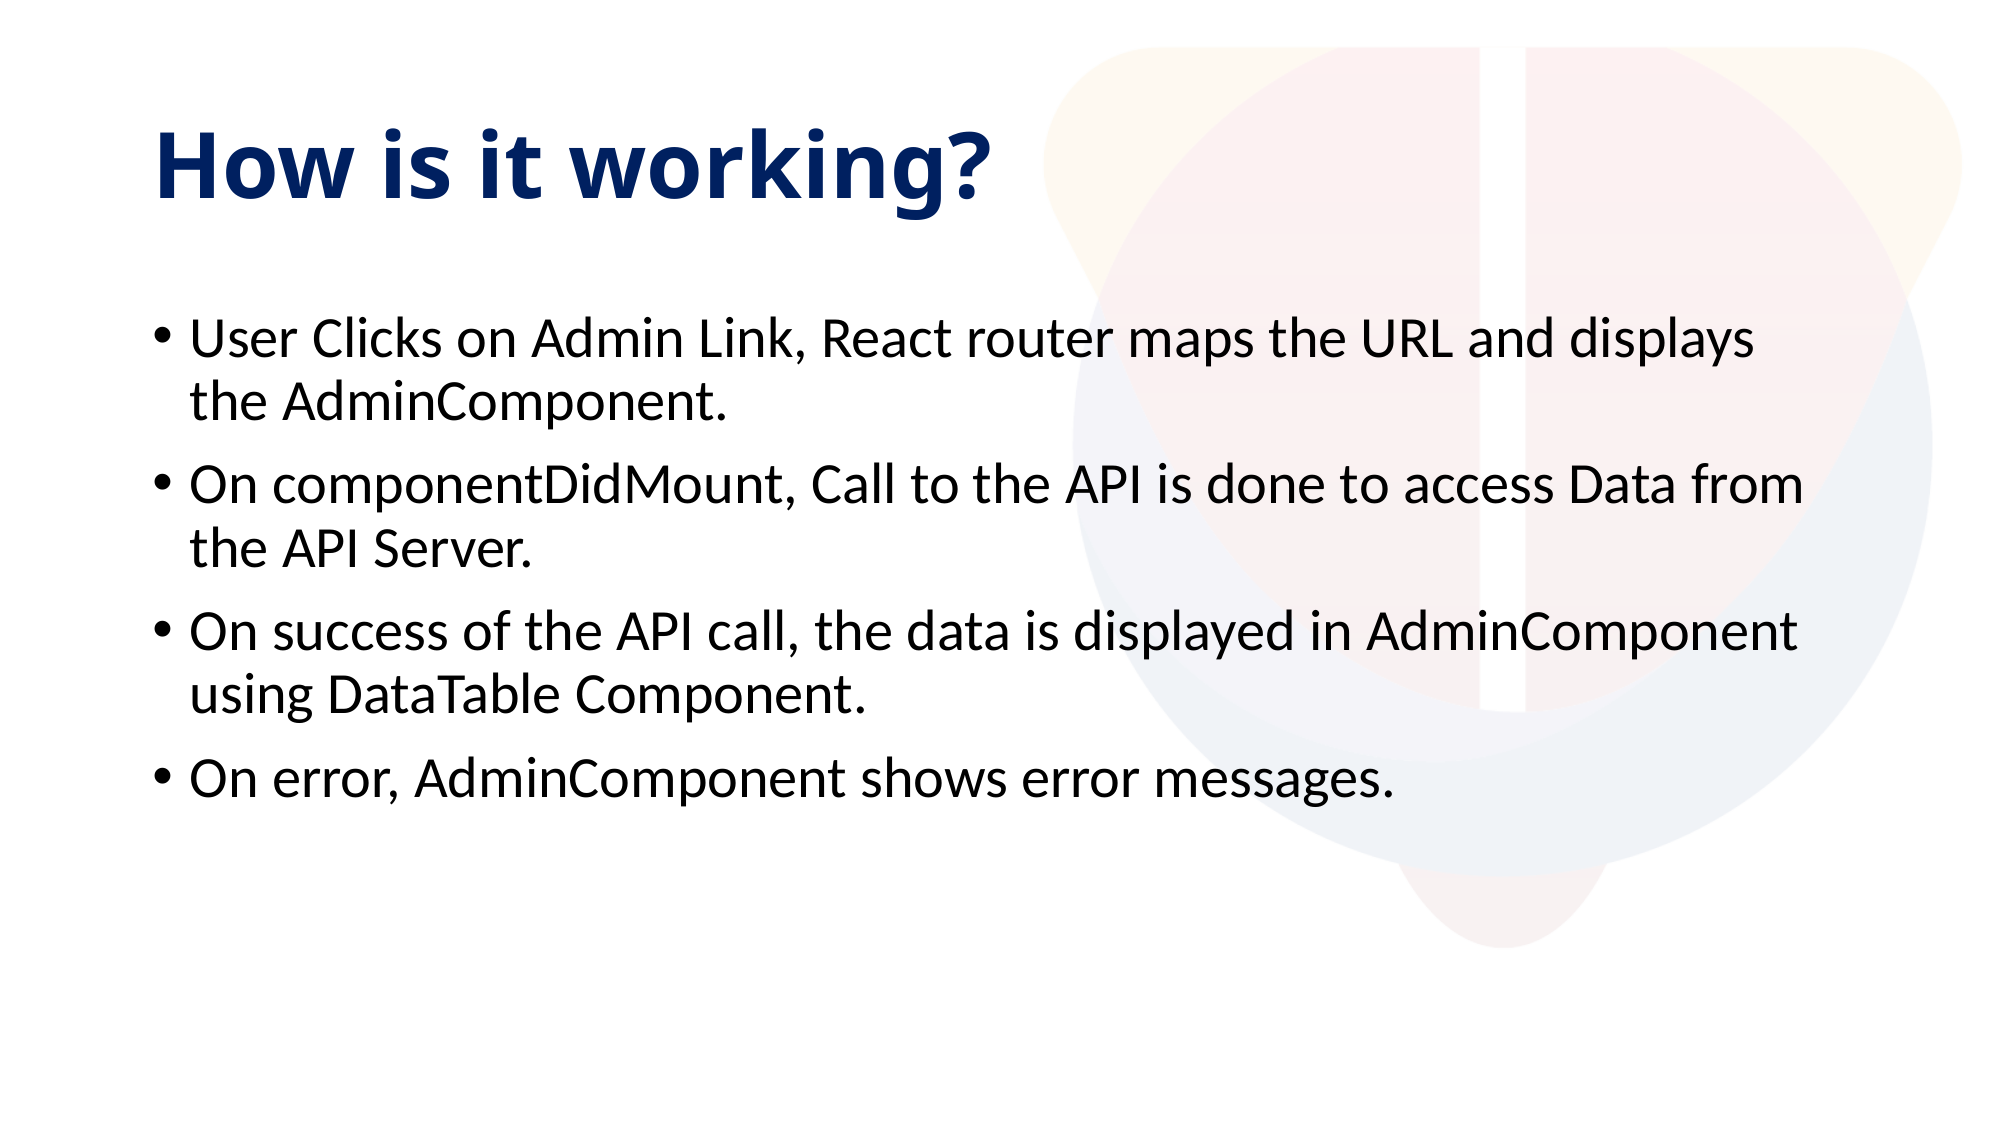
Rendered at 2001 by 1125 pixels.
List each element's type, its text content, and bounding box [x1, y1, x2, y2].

title How is it working? [137, 59, 1863, 278]
list User Clicks on Admin Link, React router maps the URL and displays the AdminComponent. On componentDidMount, Call to the API is done to access Data from the API Server. On success of the API call, the data is displayed in AdminComponent using DataTable Component. On error, AdminComponent shows error messages. [137, 299, 1863, 1014]
